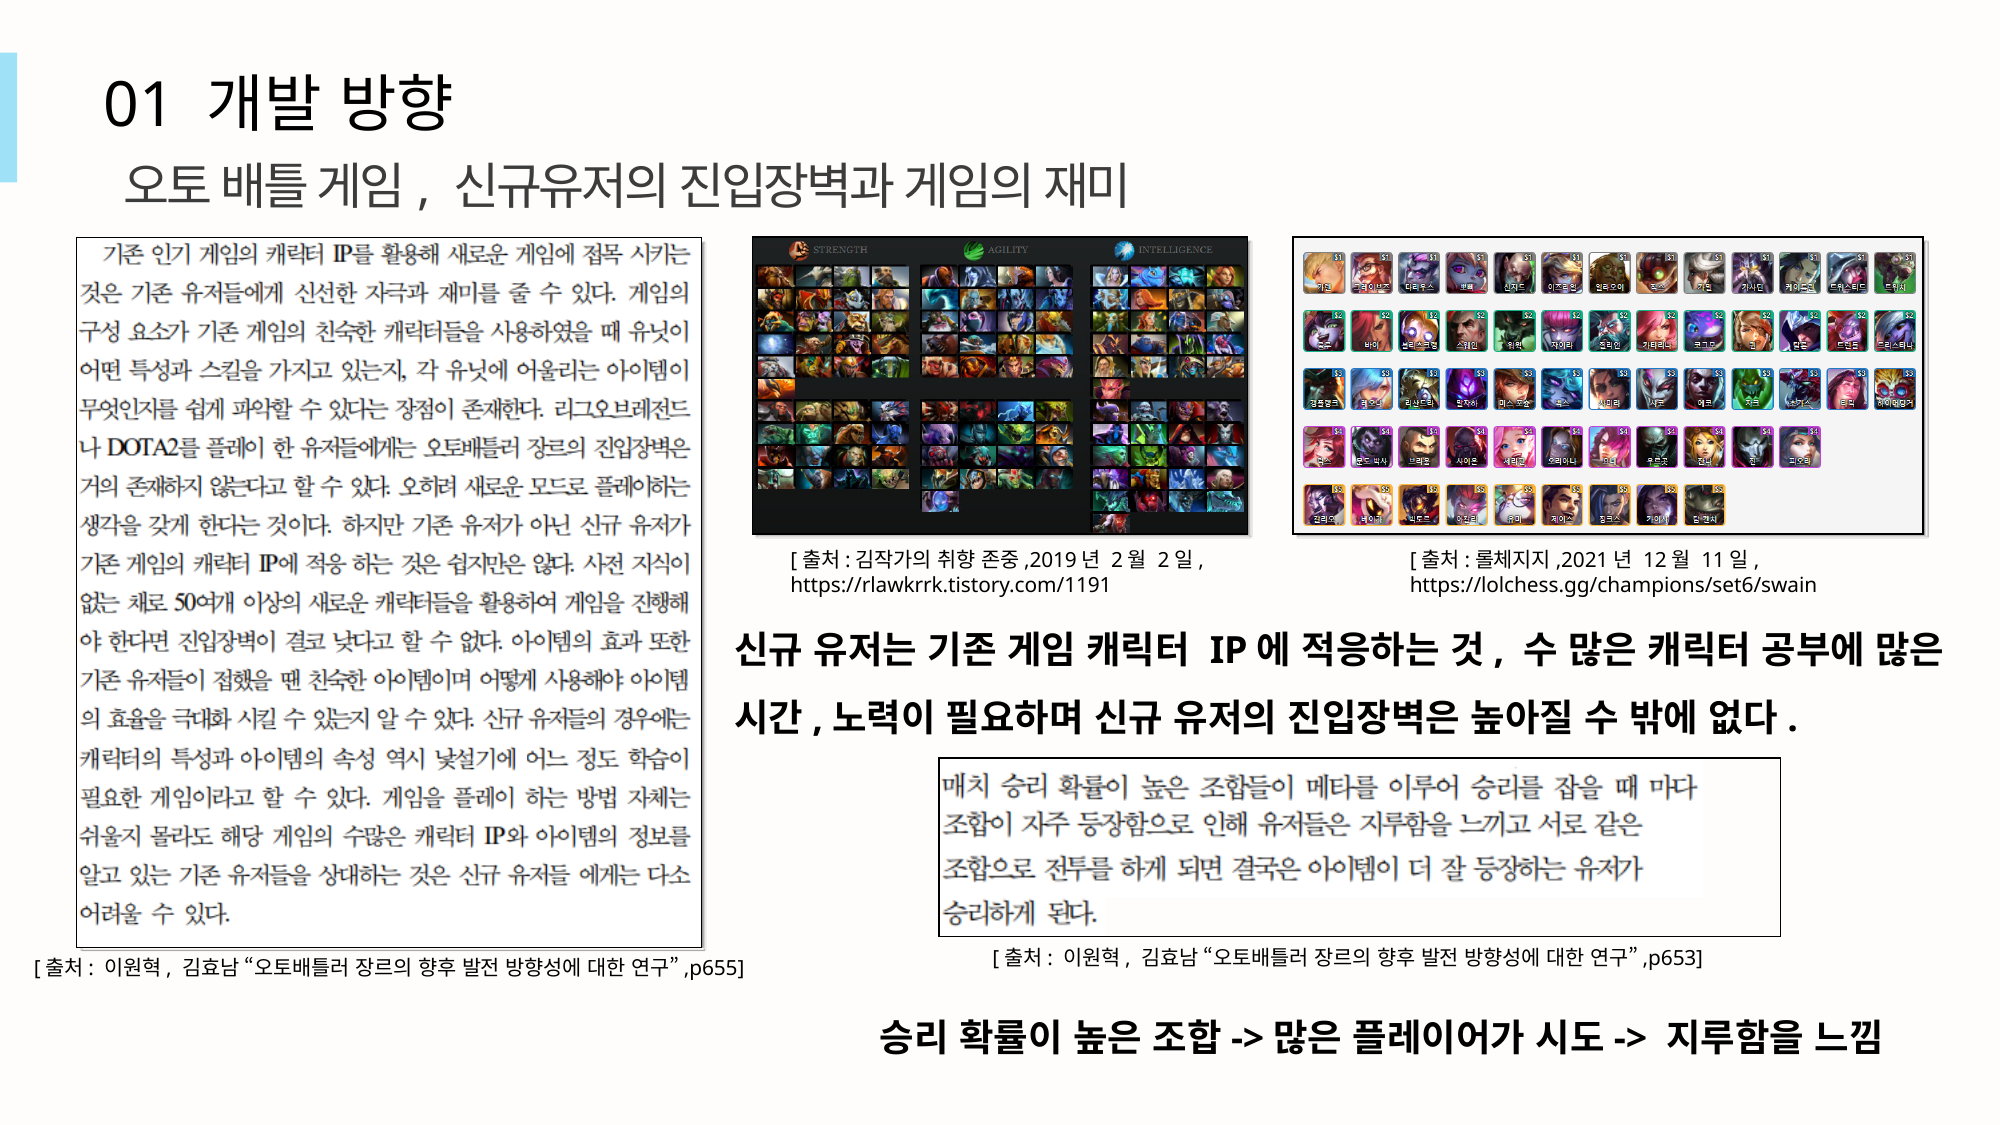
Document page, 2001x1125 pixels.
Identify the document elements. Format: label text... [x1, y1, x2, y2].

text_box [출처: 이원혁, 김효남 “오토배틀러 장르의 향후 발전 방향성에 대한 연구”,p655] [18, 947, 760, 987]
picture [939, 758, 1780, 936]
text_box 01 개발 방향 [89, 56, 470, 147]
text_box [출처:롤체지지,2021년 12월 11일, https://lolchess.gg/champions/set6/swain [1394, 538, 1833, 596]
text_box 오토 배틀 게임, 신규유저의 진입장벽과 게임의 재미 [108, 147, 1148, 223]
text_box [0, 52, 18, 183]
picture [77, 238, 701, 947]
picture [753, 237, 1247, 534]
text_box 승리 확률이 높은 조합->많은 플레이어가 시도-> 지루함을 느낌 [865, 1006, 1899, 1067]
picture [1293, 237, 1923, 534]
text_box [출처: 이원혁, 김효남 “오토배틀러 장르의 향후 발전 방향성에 대한 연구”,p653] [977, 937, 1719, 978]
text_box 신규 유저는 기존 게임 캐릭터 IP에 적응하는 것, 수 많은 캐릭터 공부에 많은 시간,노력이 필요하며 신규 유저의 진입장벽은 높아질 수 밖에 없다. [719, 596, 2000, 747]
text_box [출처:김작가의 취향 존중,2019년 2월 2일, https://rlawkrrk.tistory.com/1191 [775, 538, 1225, 596]
